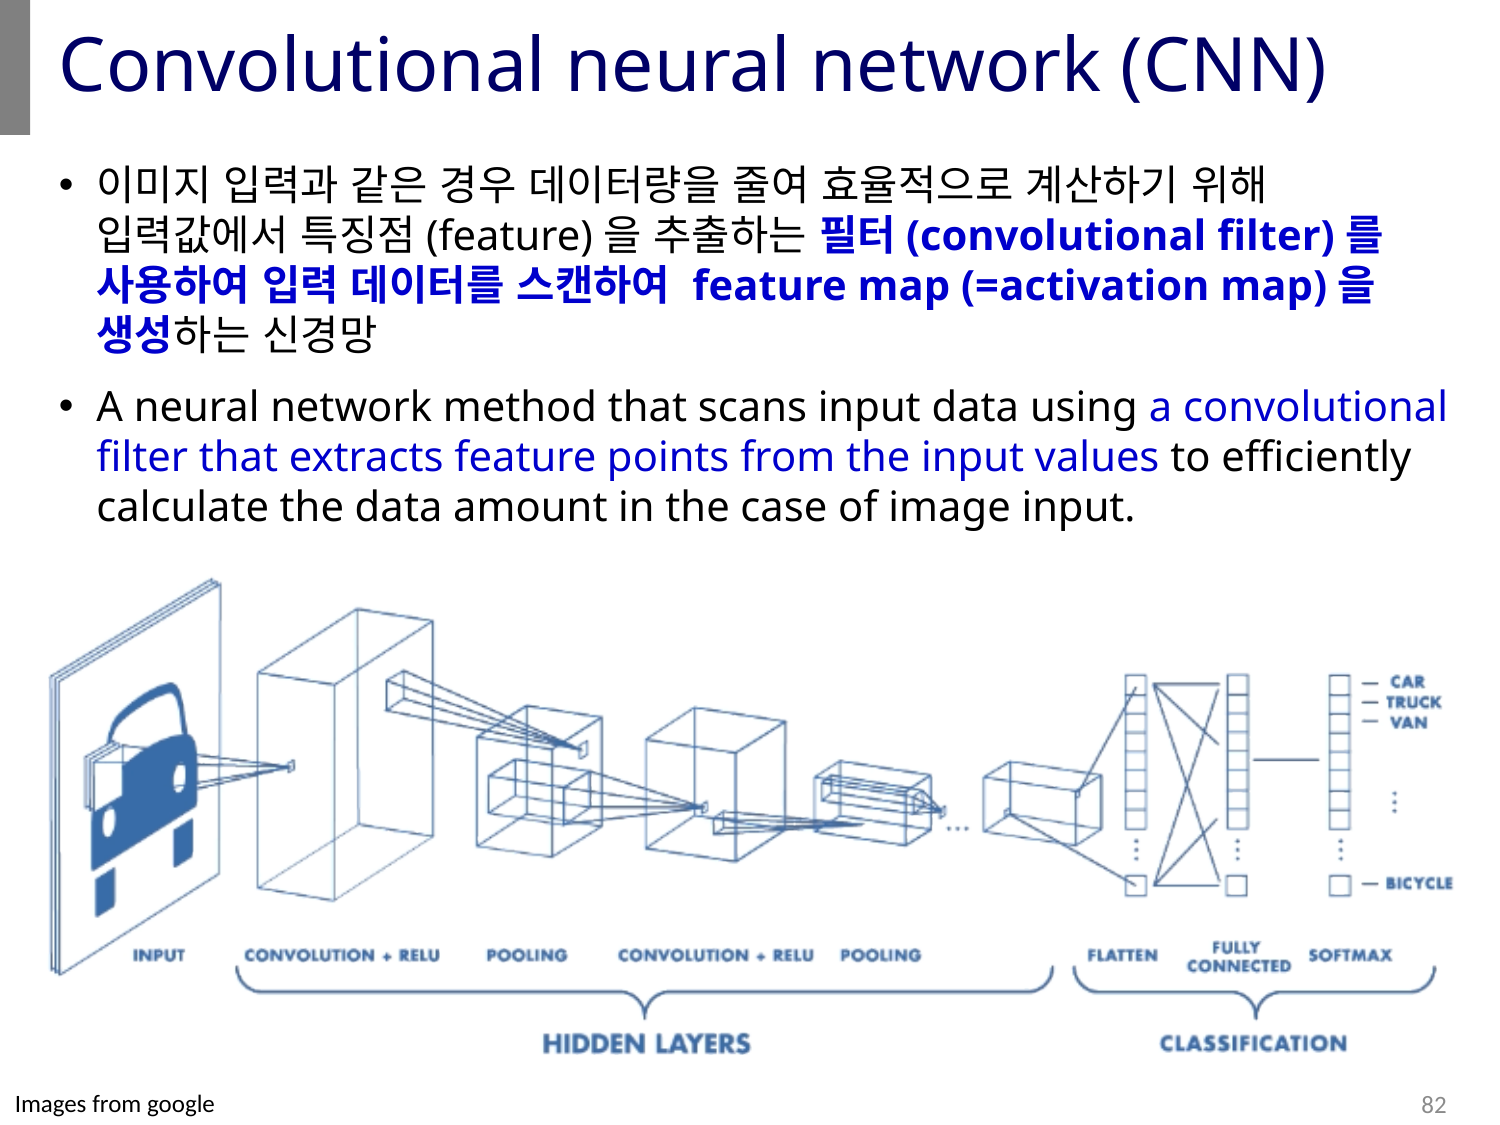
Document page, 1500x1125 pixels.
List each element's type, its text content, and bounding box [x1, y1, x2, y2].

picture [28, 440, 1500, 1103]
list 이미지 입력과 같은 경우 데이터량을 줄여 효율적으로 계산하기 위해 입력값에서 특징점(feature)을 추출하는 필터(convolutional filter)를 사용하여 입력 데이터를 스캔하여 feature map (=activation map)을 생성하는 신경망 A neural network method that scans input data using a convolutional filter that extracts feature points from the input values ​​to efficiently calculate the data amount in the case of image input. [43, 151, 1464, 440]
slide_number 82 [1124, 1103, 1462, 1125]
title Convolutional neural network (CNN) [43, 0, 1464, 135]
text_box Images from google [0, 1079, 239, 1125]
